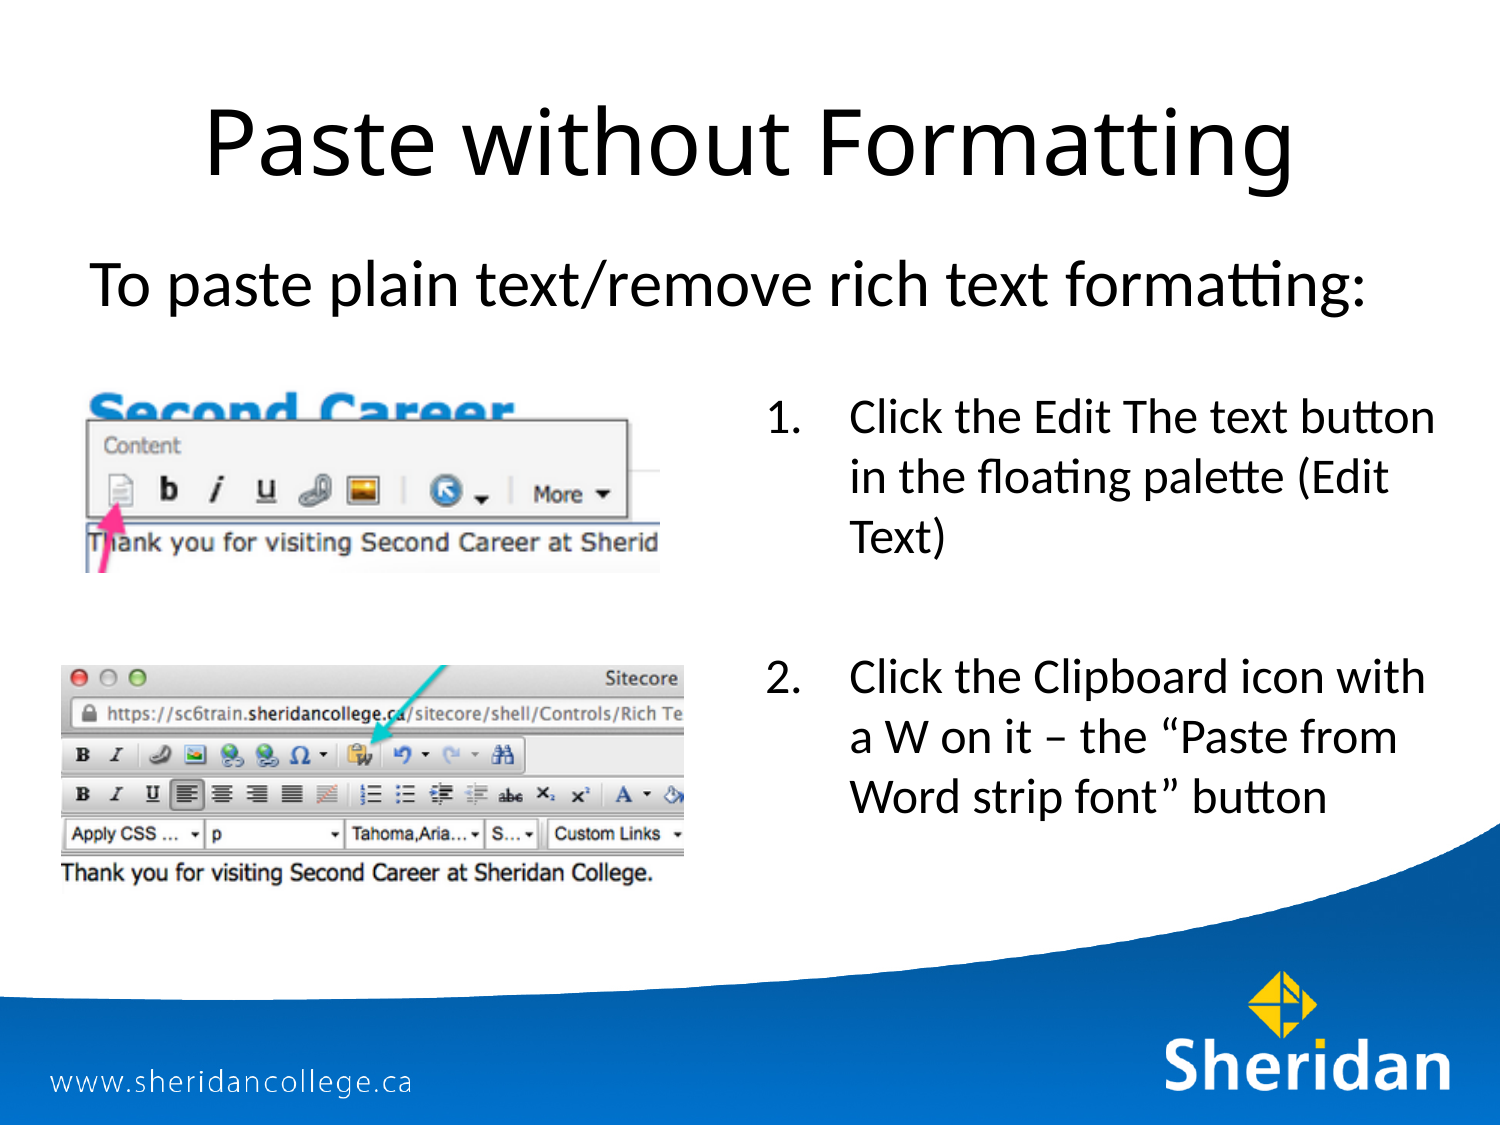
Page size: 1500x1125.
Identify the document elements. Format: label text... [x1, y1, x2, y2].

title Paste without Formatting [75, 45, 1425, 232]
picture [0, 86, 1500, 1125]
text_box To paste plain text/remove rich text formatting: [74, 232, 1425, 328]
list Click the Edit The text button in the floating palette (Edit Text) Click the Clipboard icon with a W on it – the “Paste from Word strip font” button [750, 376, 1460, 894]
